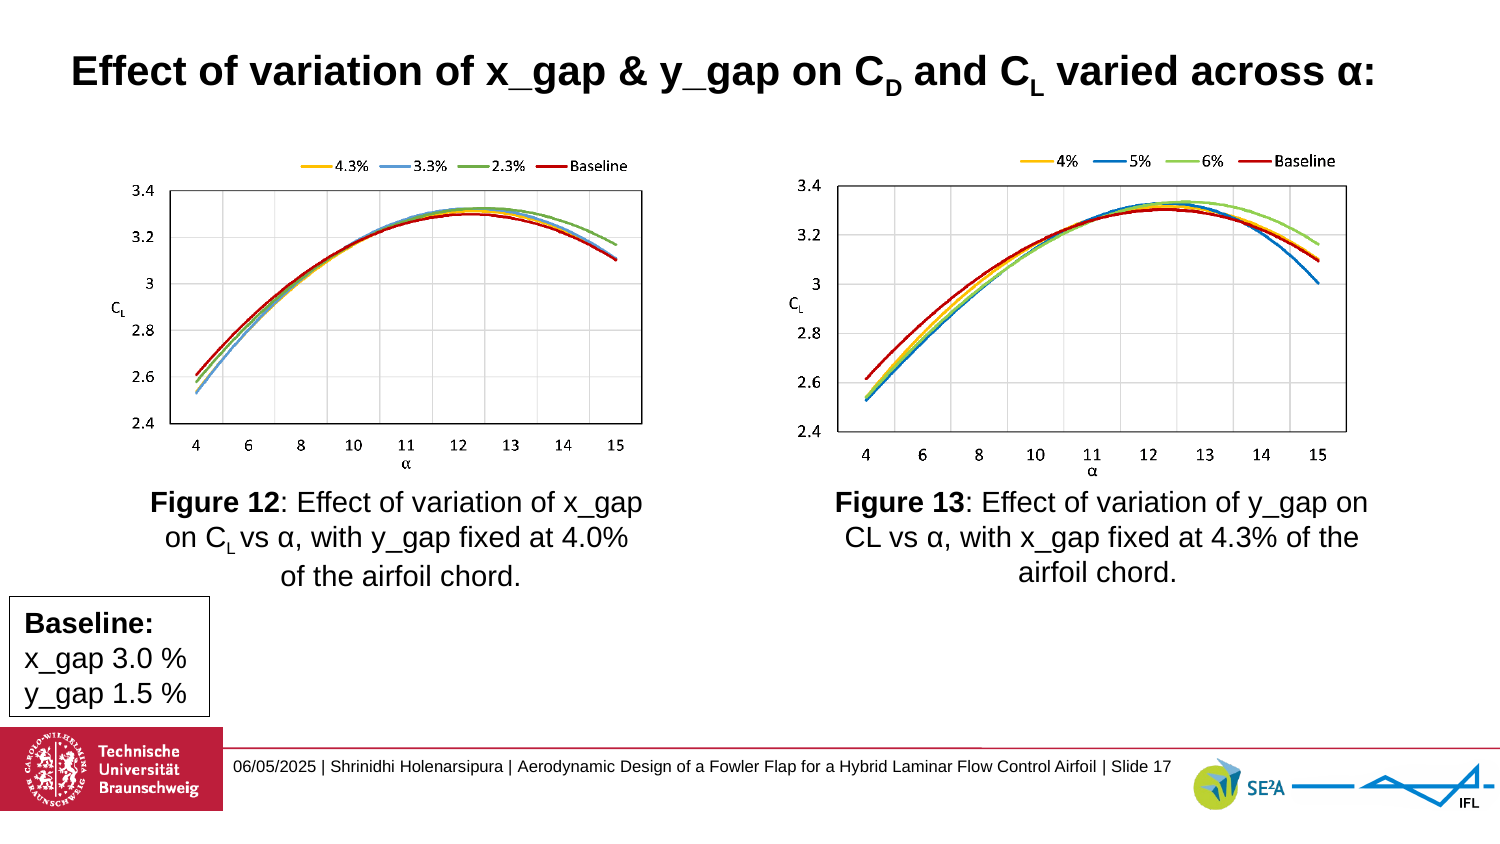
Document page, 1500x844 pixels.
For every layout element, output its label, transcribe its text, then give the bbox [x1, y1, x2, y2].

picture [787, 134, 1369, 492]
title Effect of variation of x_gap & y_gap on CD and CL varied across α: [70, 13, 1445, 102]
text_box Figure 12: Effect of variation of x_gap on CL vs α, with y_gap fixed at 4.0% of the airfoil chord. [110, 475, 692, 601]
picture [107, 143, 658, 483]
picture [0, 727, 223, 811]
text_box Baseline: x_gap 3.0 % y_gap 1.5 % [9, 596, 210, 717]
picture [1175, 758, 1500, 811]
text_box Figure 13: Effect of variation of y_gap on CL vs α, with x_gap fixed at 4.3% of the airfoil chord. [811, 476, 1393, 596]
